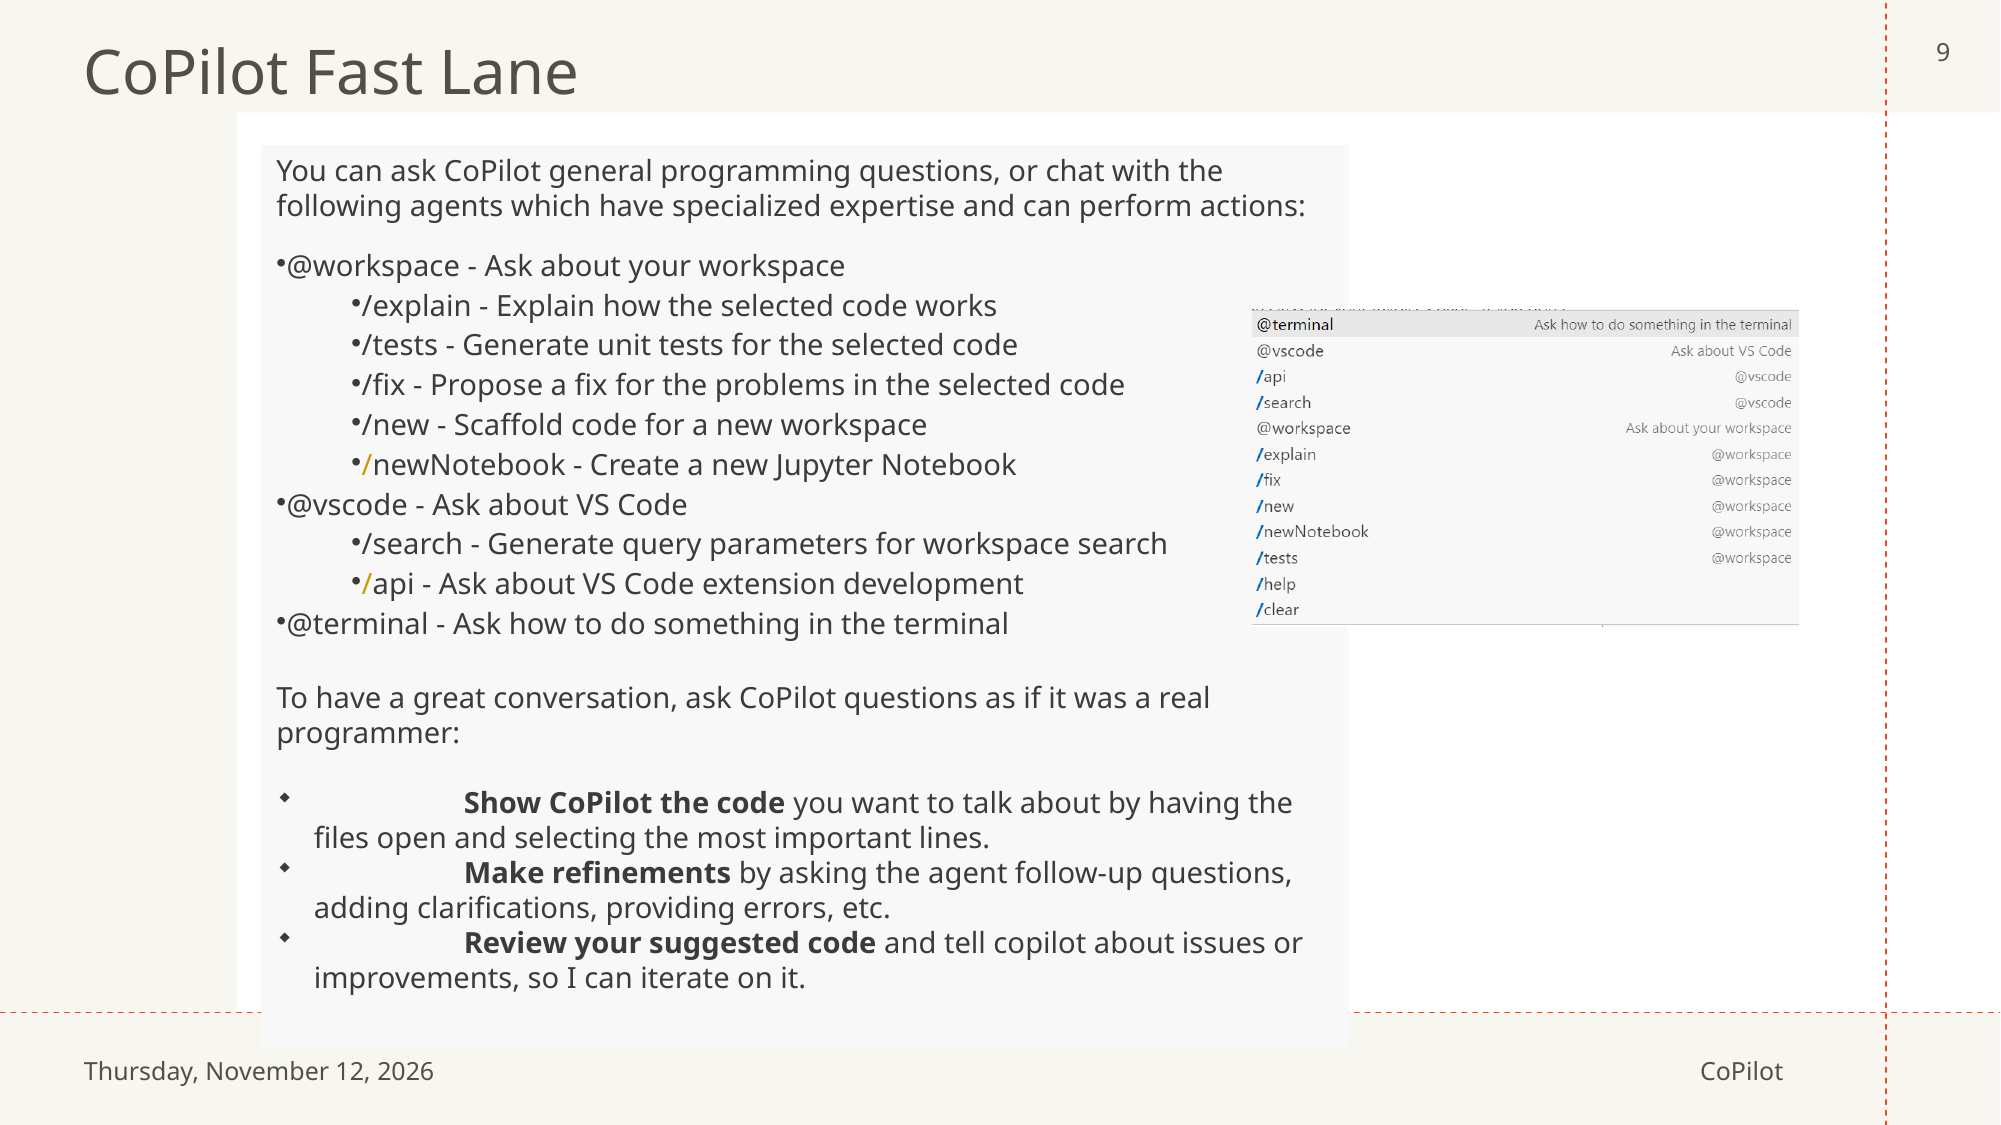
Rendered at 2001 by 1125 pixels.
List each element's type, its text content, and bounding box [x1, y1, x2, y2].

picture [1251, 309, 1799, 627]
title CoPilot Fast Lane [68, 33, 1794, 116]
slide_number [68, 1020, 519, 1125]
footer CoPilot [618, 1020, 1799, 1125]
slide_number 9 [1886, 0, 2000, 110]
list You can ask CoPilot general programming questions, or chat with the following agents which have specialized expertise and can perform actions: @workspace - Ask about your workspace /explain - Explain how the selected code works /tests - Generate unit tests for the selected code /fix - Propose a fix for the problems in the selected code /new - Scaffold code for a new workspace /newNotebook - Create a new Jupyter Notebook @vscode - Ask about VS Code /search - Generate query parameters for workspace search /api - Ask about VS Code extension development @terminal - Ask how to do something in the terminal To have a great conversation, ask CoPilot questions as if it was a real programmer: Show CoPilot the code you want to talk about by having the files open and selecting the most important lines. Make refinements by asking the agent follow-up questions, adding clarifications, providing errors, etc. Review your suggested code and tell copilot about issues or improvements, so I can iterate on it. [261, 144, 1349, 1047]
